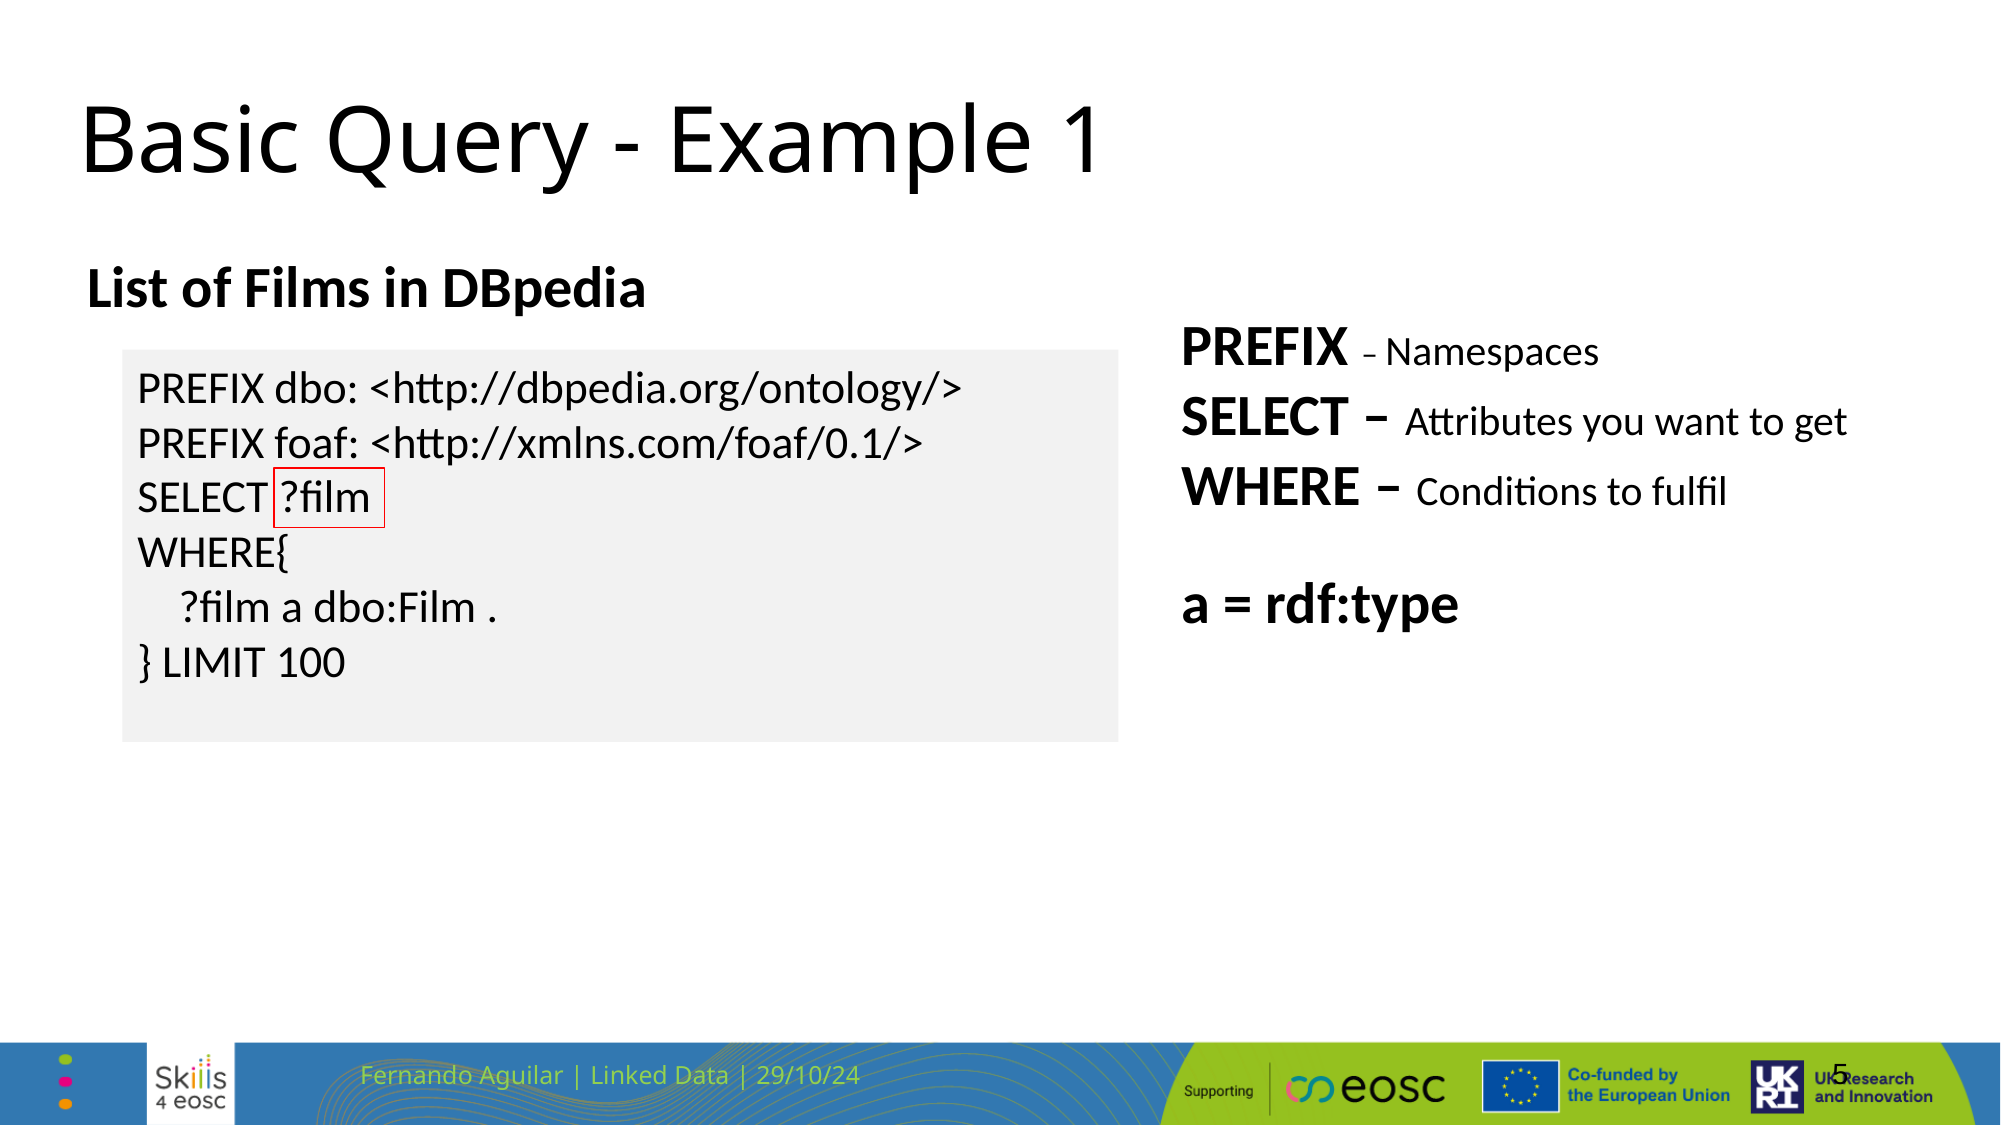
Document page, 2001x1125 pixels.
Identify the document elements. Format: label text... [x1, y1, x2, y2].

title Basic Query - Example 1 [63, 34, 2000, 252]
picture [0, 0, 2001, 1125]
text_box PREFIX – Namespaces SELECT – Attributes you want to get WHERE – Conditions to fulfil [1166, 299, 2000, 570]
footer Fernando Aguilar | Linked Data | 29/10/24 [345, 1052, 1520, 1112]
text_box List of Films in DBpedia [72, 241, 1205, 372]
text_box PREFIX dbo: <http://dbpedia.org/ontology/> PREFIX foaf: <http://xmlns.com/foaf/0.1/> SELECT ?film WHERE{ ?film a dbo:Film . } LIMIT 100 [122, 349, 1119, 742]
text_box [274, 467, 385, 528]
text_box a = rdf:type [1166, 570, 1659, 688]
slide_number ‹#› [1740, 1042, 1864, 1103]
